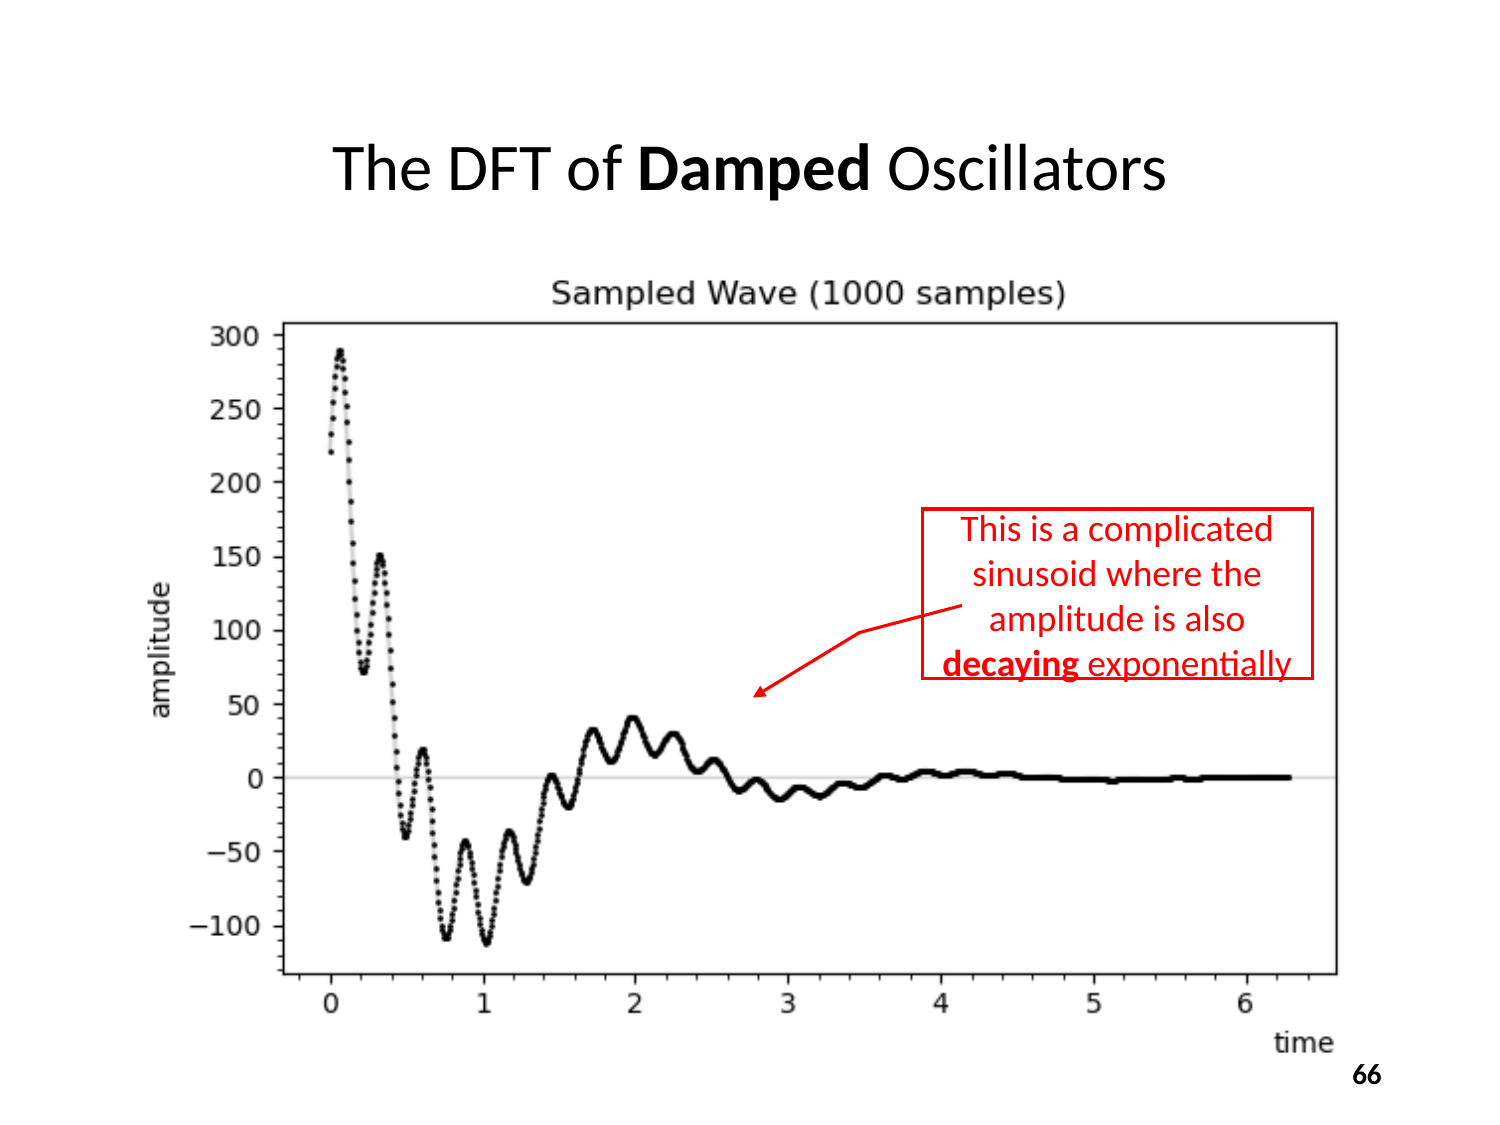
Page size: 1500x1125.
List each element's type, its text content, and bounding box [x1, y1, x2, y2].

title The DFT of Damped Oscillators [103, 59, 1397, 278]
picture [140, 273, 1360, 1066]
slide_number 66 [1059, 1042, 1397, 1103]
